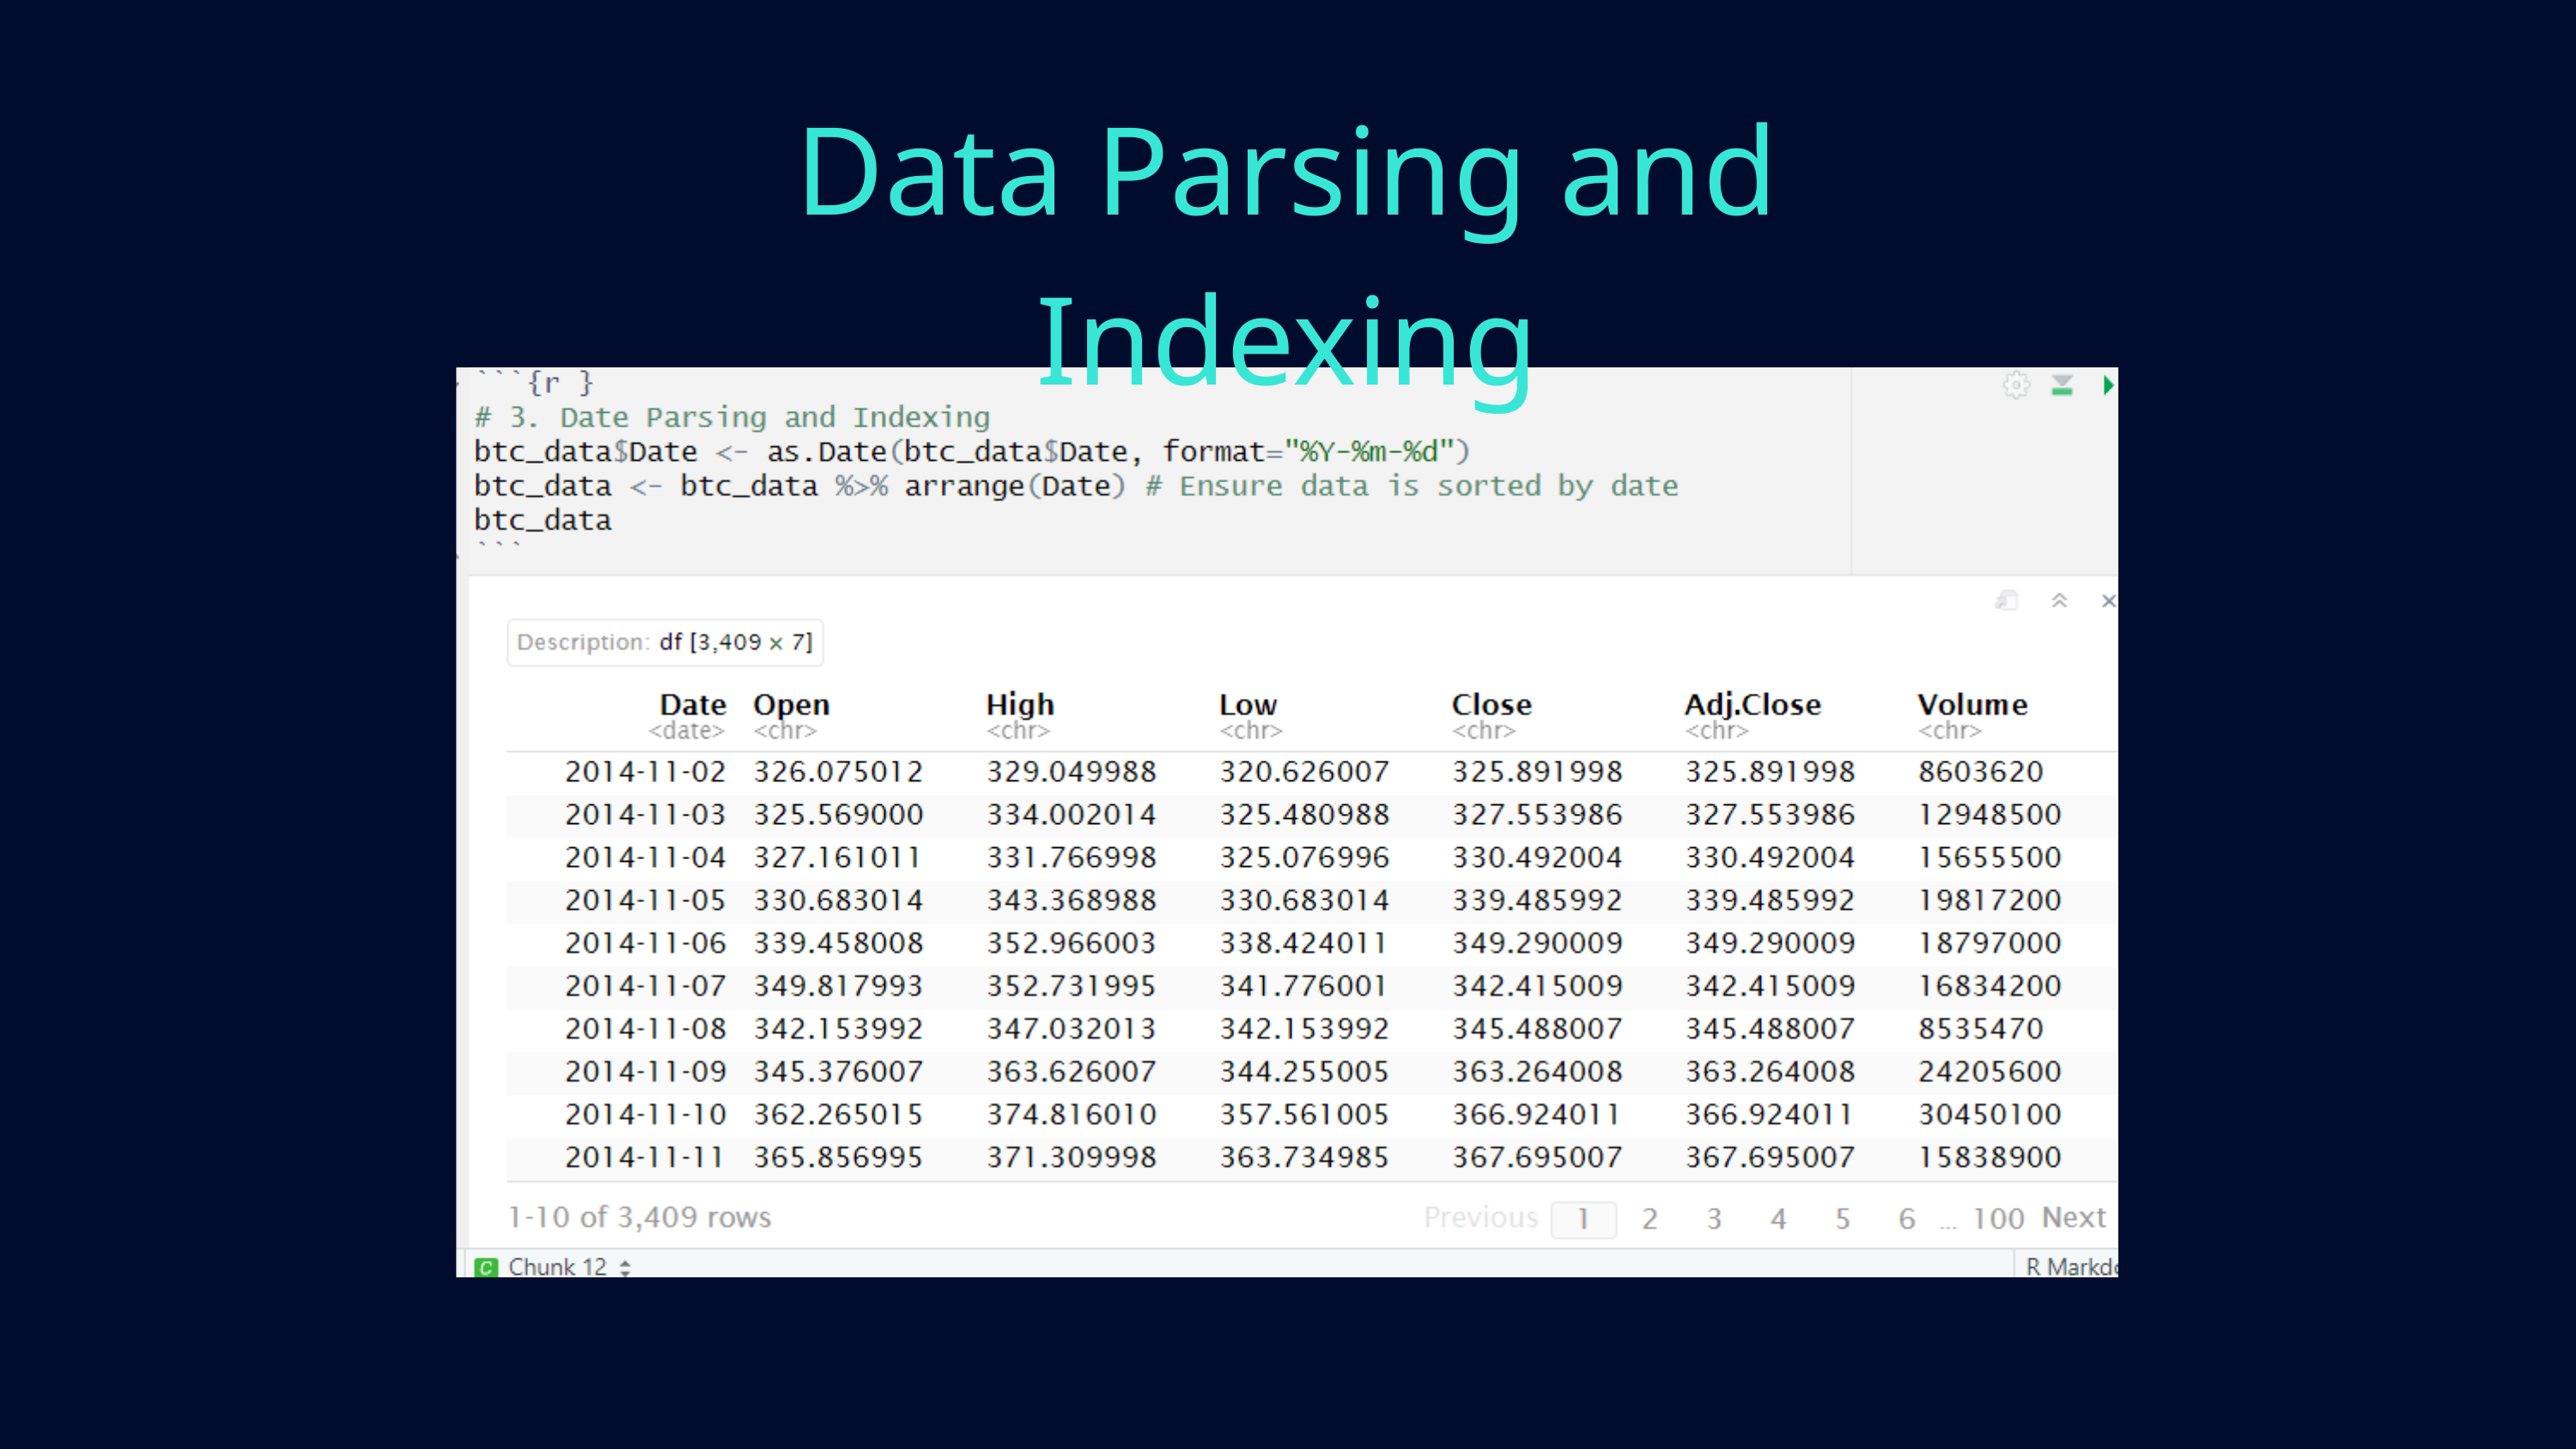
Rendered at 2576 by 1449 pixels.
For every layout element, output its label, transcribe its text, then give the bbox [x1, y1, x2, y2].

text_box Data Parsing and Indexing [570, 69, 2004, 409]
text_box [456, 367, 2118, 1277]
